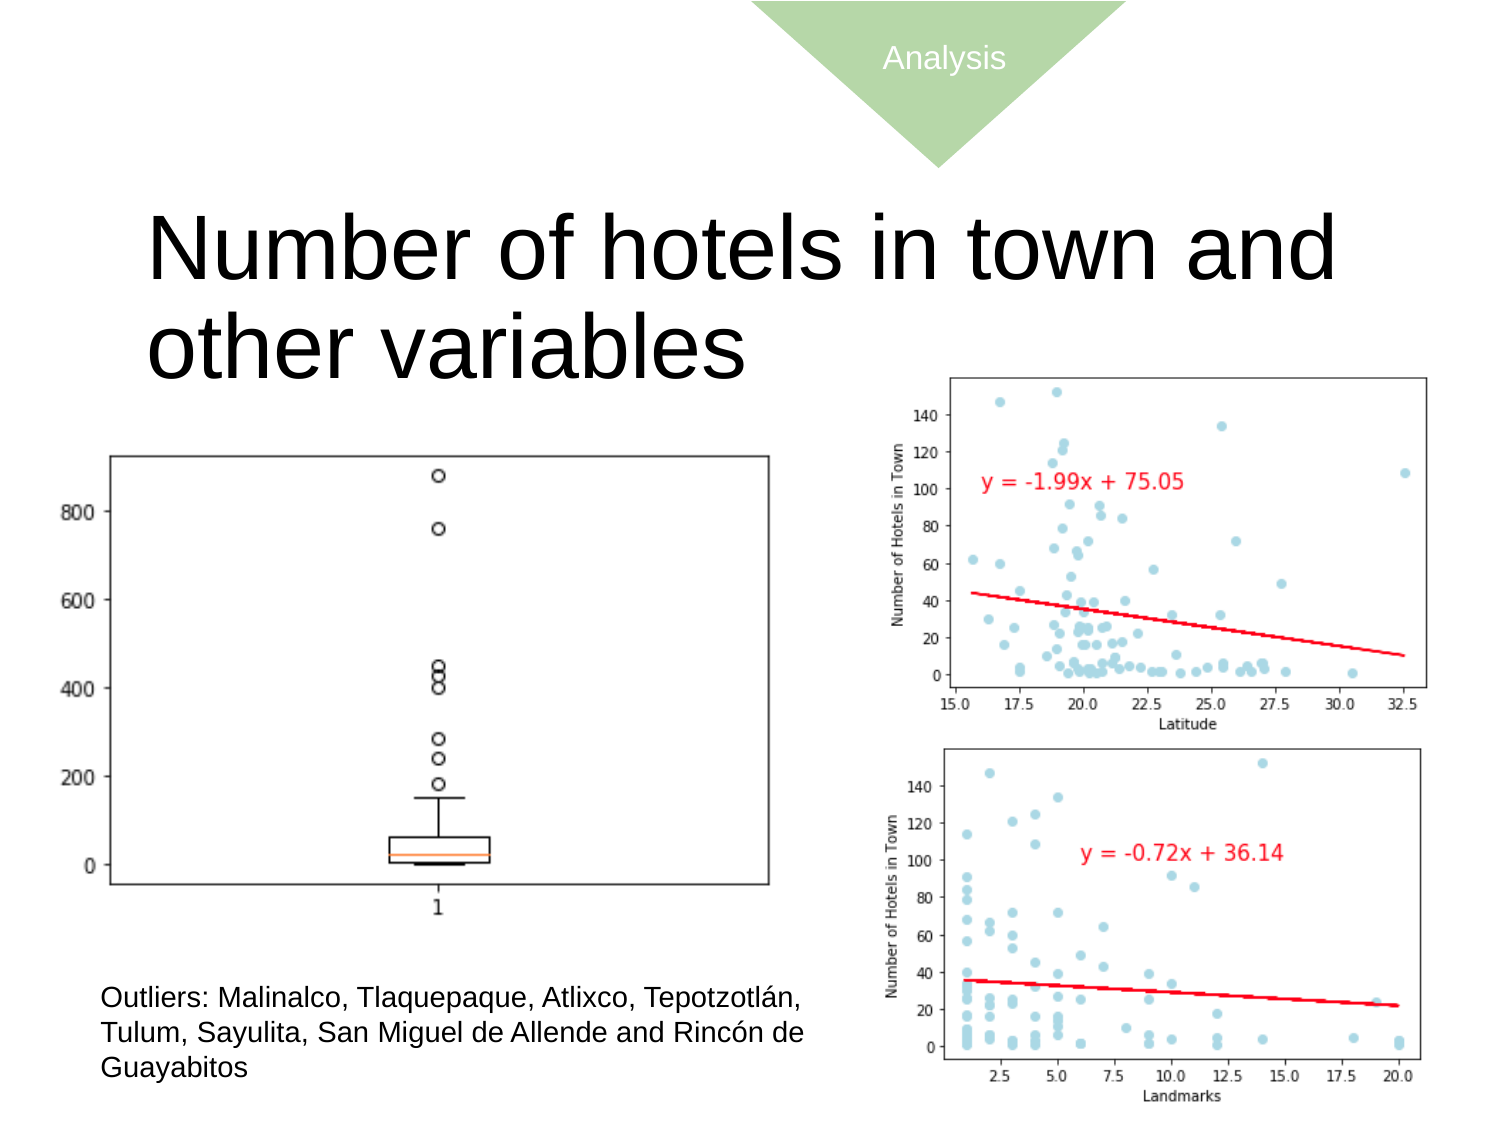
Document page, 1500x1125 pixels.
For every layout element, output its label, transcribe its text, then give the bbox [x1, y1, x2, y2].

picture [45, 444, 782, 932]
text_box [751, 1, 1127, 50]
title Number of hotels in town and other variables [131, 186, 1369, 412]
text_box Outliers: Malinalco, Tlaquepaque, Atlixco, Tepotzotlán, Tulum, Sayulita, San Miguel de Allende and Rincón de Guayabitos [85, 963, 822, 1042]
text_box Analysis [806, 21, 1083, 99]
picture [877, 369, 1436, 1113]
text_box [861, 99, 1017, 169]
